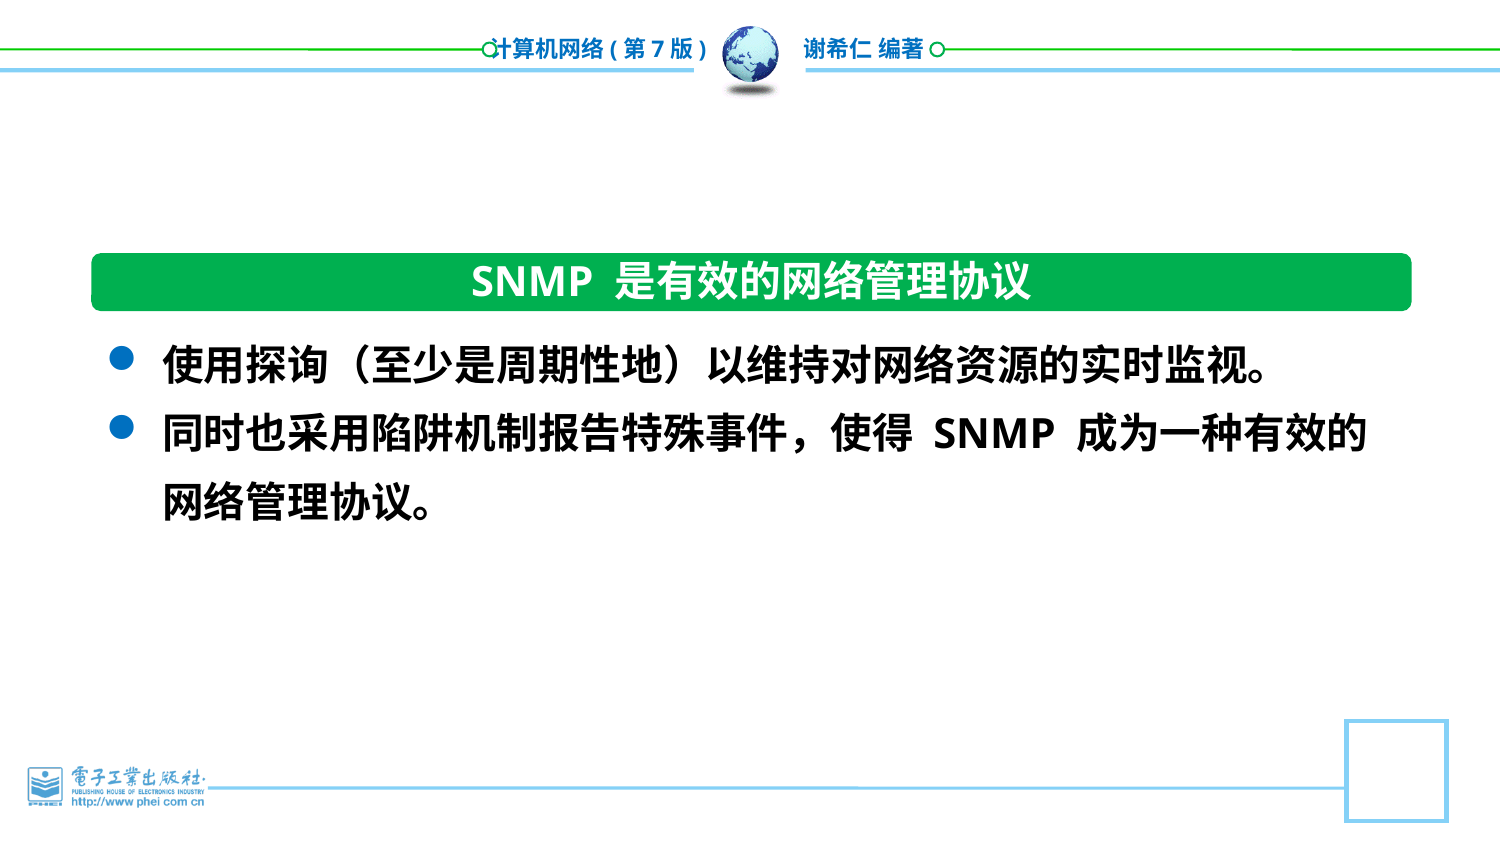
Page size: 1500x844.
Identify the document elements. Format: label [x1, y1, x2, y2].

text_box [91, 247, 1412, 534]
picture [720, 24, 780, 100]
picture [23, 764, 208, 809]
